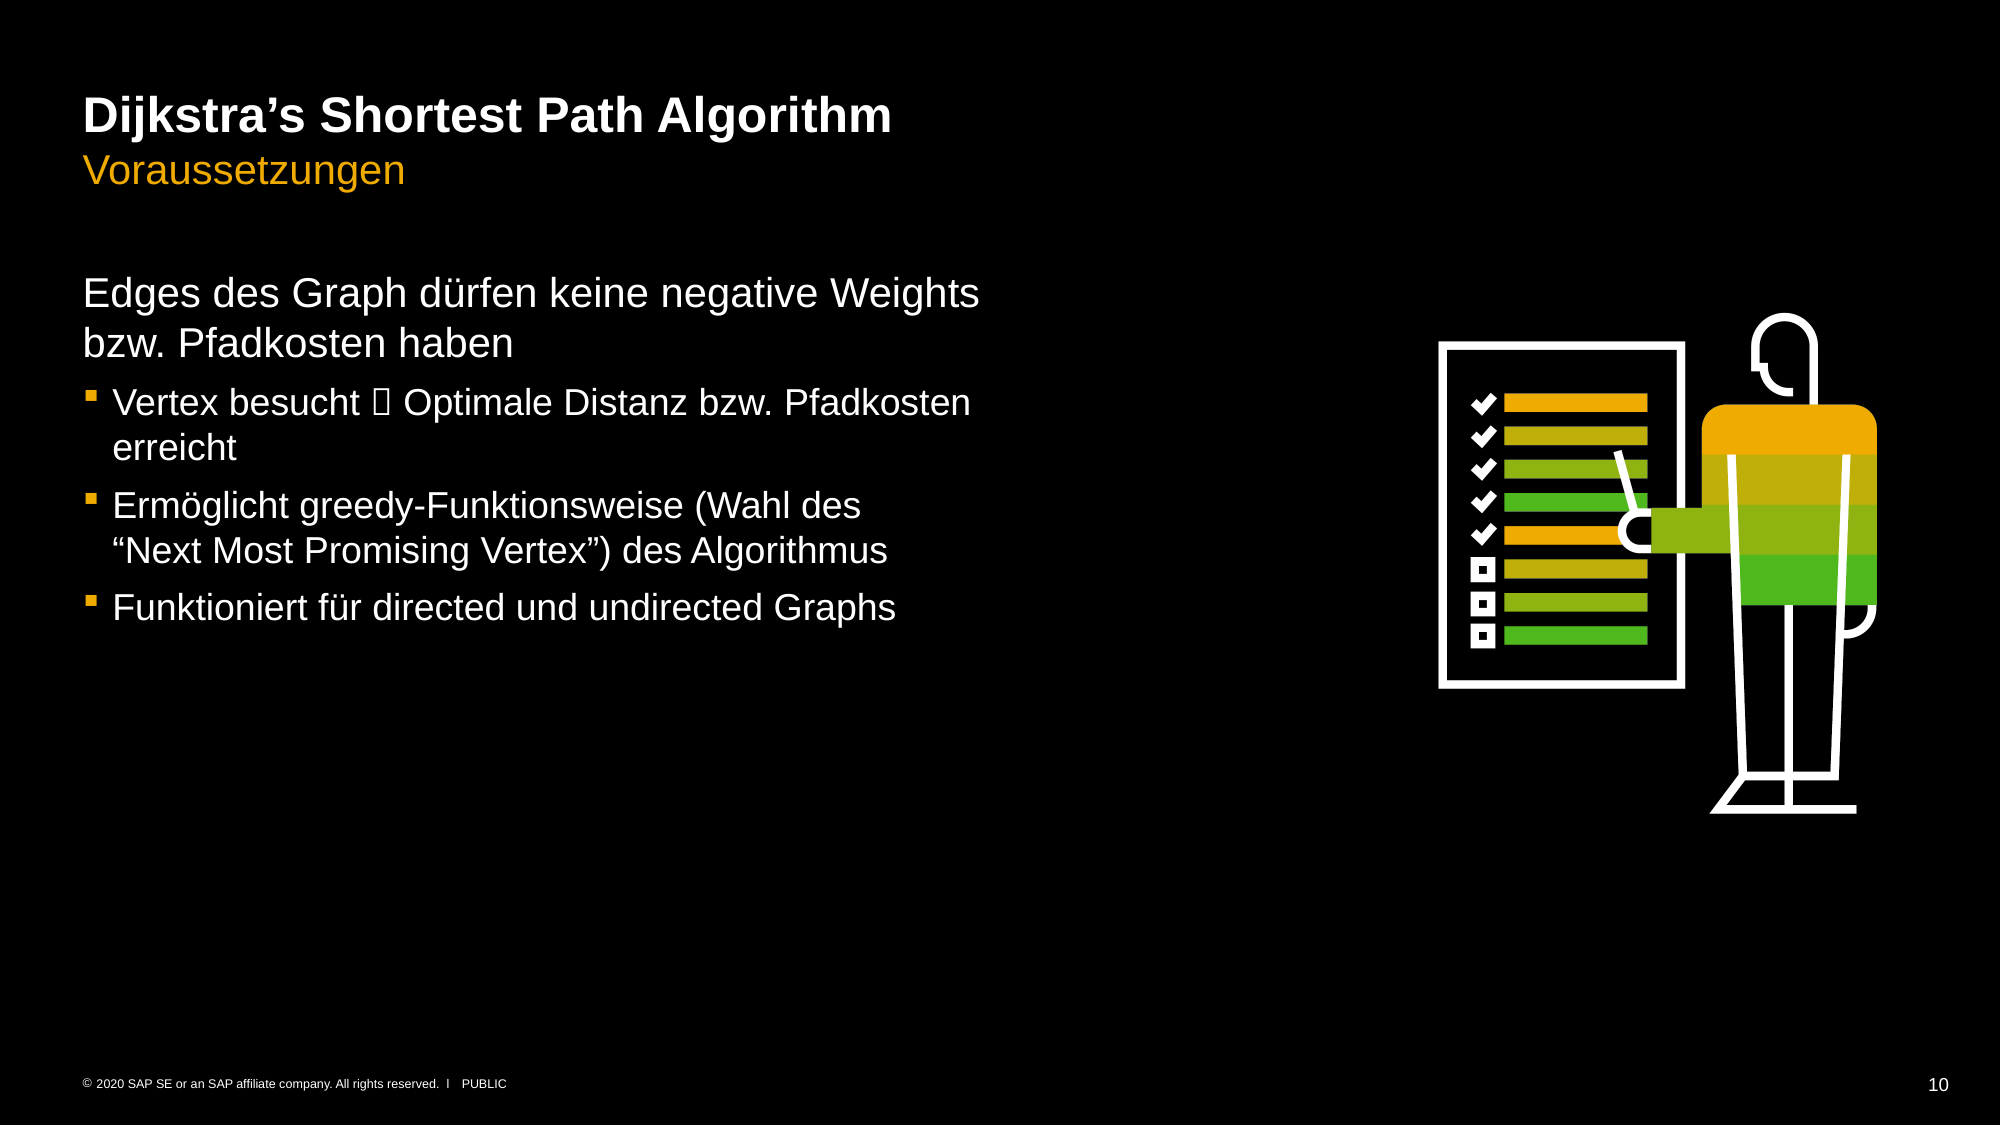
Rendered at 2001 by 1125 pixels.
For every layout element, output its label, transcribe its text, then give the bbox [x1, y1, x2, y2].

title Dijkstra’s Shortest Path Algorithm Voraussetzungen [82, 82, 1918, 194]
list Edges des Graph dürfen keine negative Weights bzw. Pfadkosten haben Vertex besucht  Optimale Distanz bzw. Pfadkosten erreicht Ermöglicht greedy-Funktionsweise (Wahl des “Next Most Promising Vertex”) des Algorithmus Funktioniert für directed und undirected Graphs [82, 265, 1918, 1040]
picture [1400, 303, 1919, 822]
